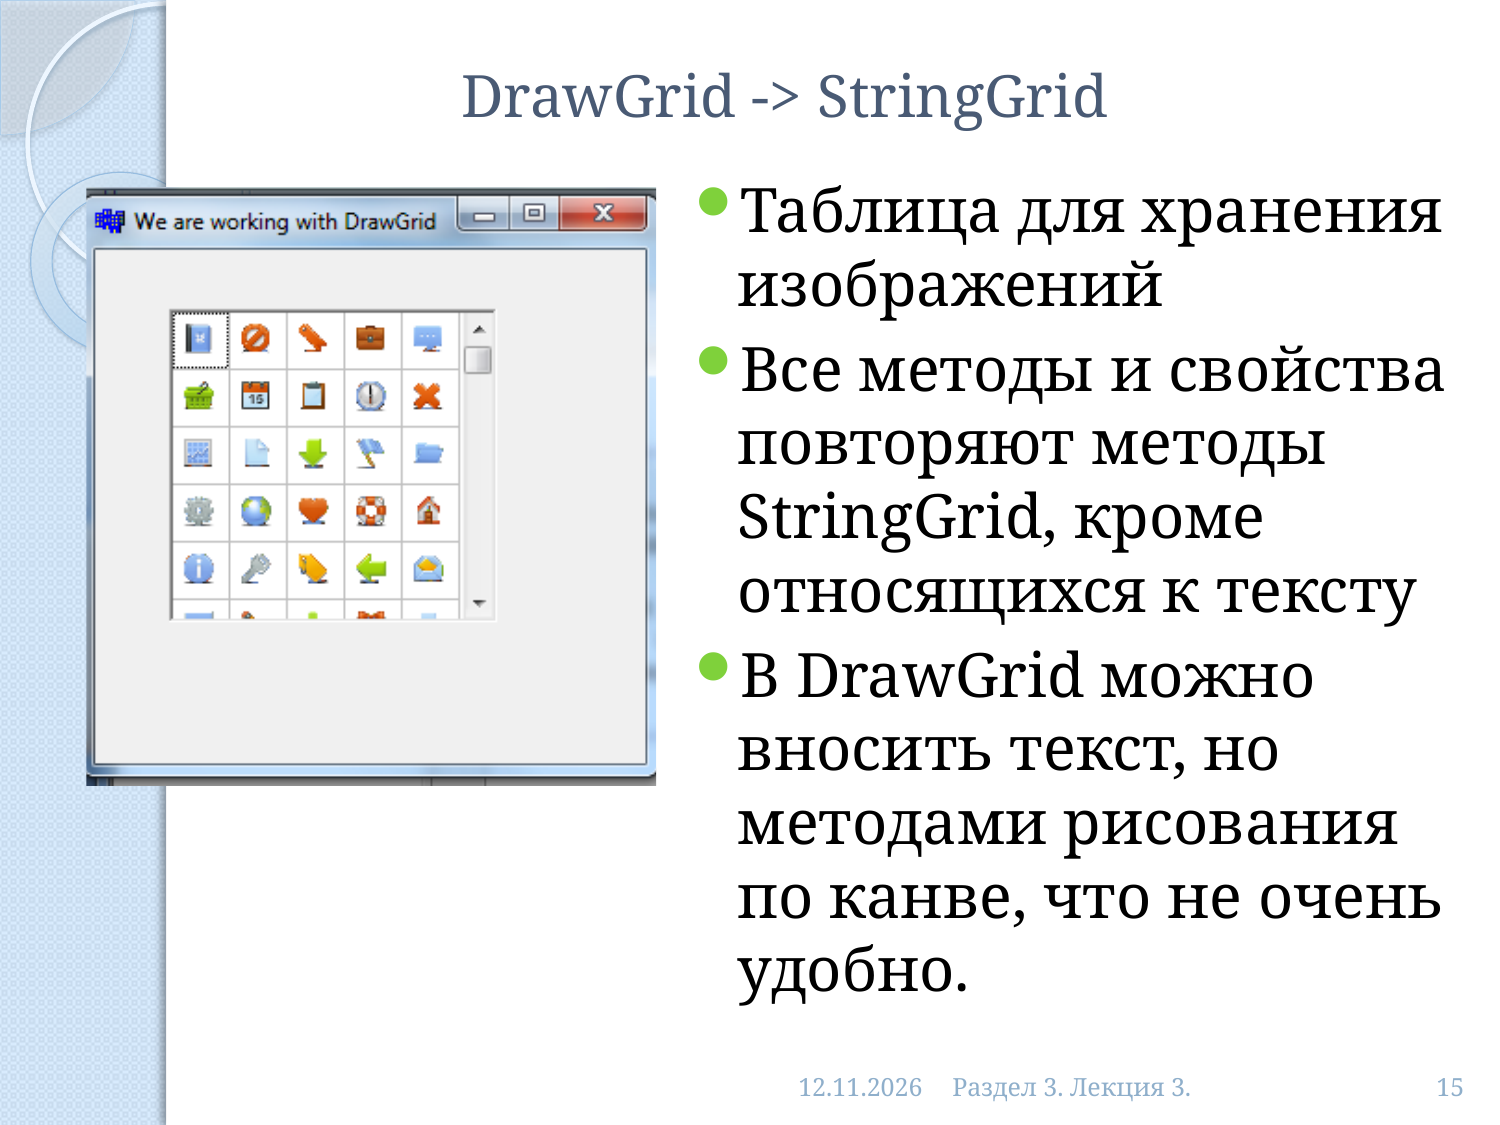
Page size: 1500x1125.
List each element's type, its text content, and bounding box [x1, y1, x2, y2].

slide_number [587, 1034, 938, 1113]
picture [86, 187, 657, 786]
slide_number 15 [1413, 1034, 1488, 1113]
title DrawGrid -> StringGrid [46, 23, 1500, 164]
footer Раздел 3. Лекция 3. [938, 1067, 1413, 1113]
list Таблица для хранения изображений Все методы и свойства повторяют методы StringGrid, кроме относящихся к тексту В DrawGrid можно вносить текст, но методами рисования по канве, что не очень удобно. [667, 164, 1466, 1067]
